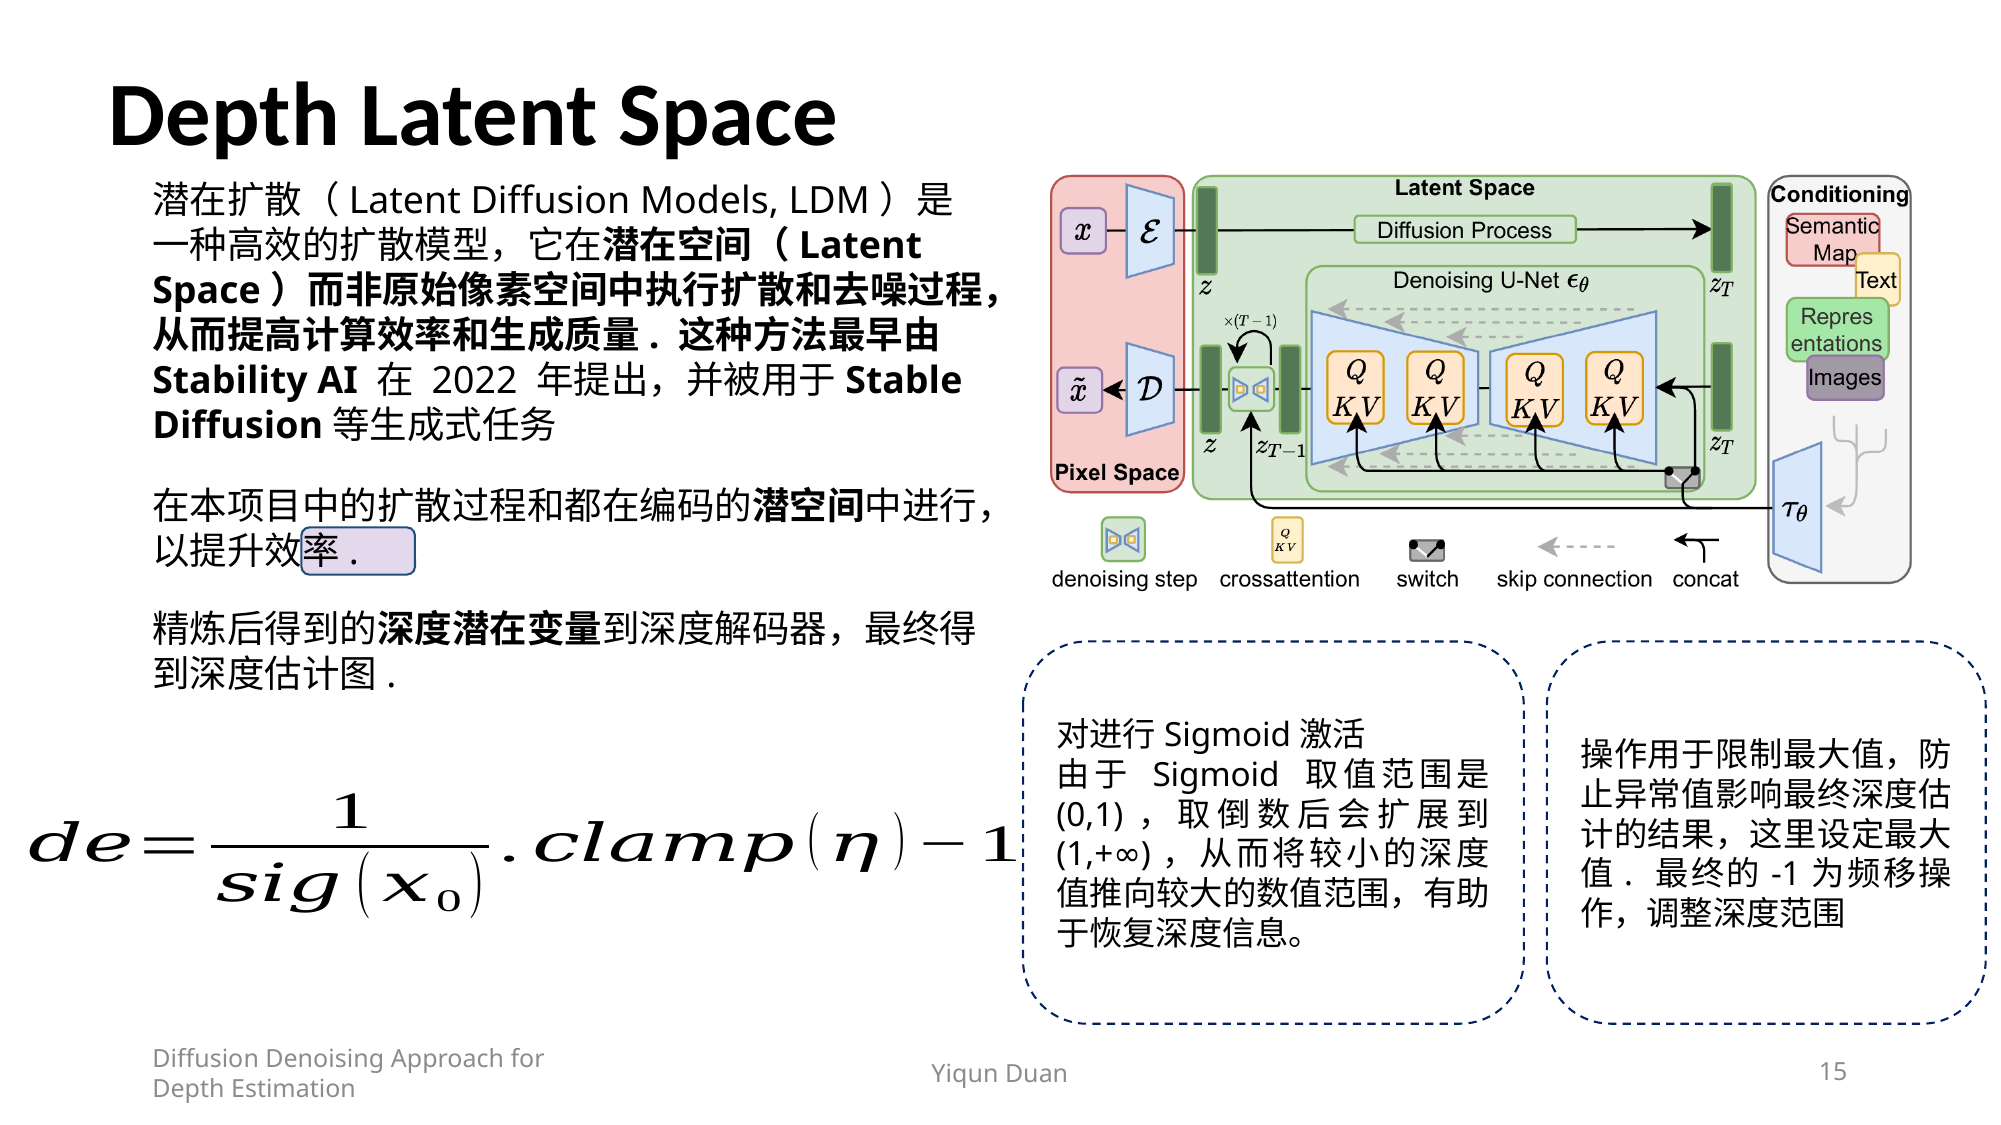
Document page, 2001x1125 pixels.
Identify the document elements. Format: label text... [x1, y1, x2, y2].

title Depth Latent Space [94, 59, 1231, 170]
slide_number 14 [1412, 1042, 1863, 1103]
footer Yiqun Duan [662, 1042, 1338, 1103]
picture [1023, 142, 1935, 606]
slide_number Diffusion Denoising Approach for Depth Estimation [137, 1042, 588, 1103]
text_box 潜在扩散（Latent Diffusion Models, LDM）是一种高效的扩散模型，它在潜在空间（Latent Space）而非原始像素空间中执行扩散和去噪过程，从而提高计算效率和生成质量. 这种方法最早由Stability AI 在 2022 年提出，并被用于Stable Diffusion等生成式任务 [137, 169, 1000, 454]
text_box [300, 526, 417, 576]
